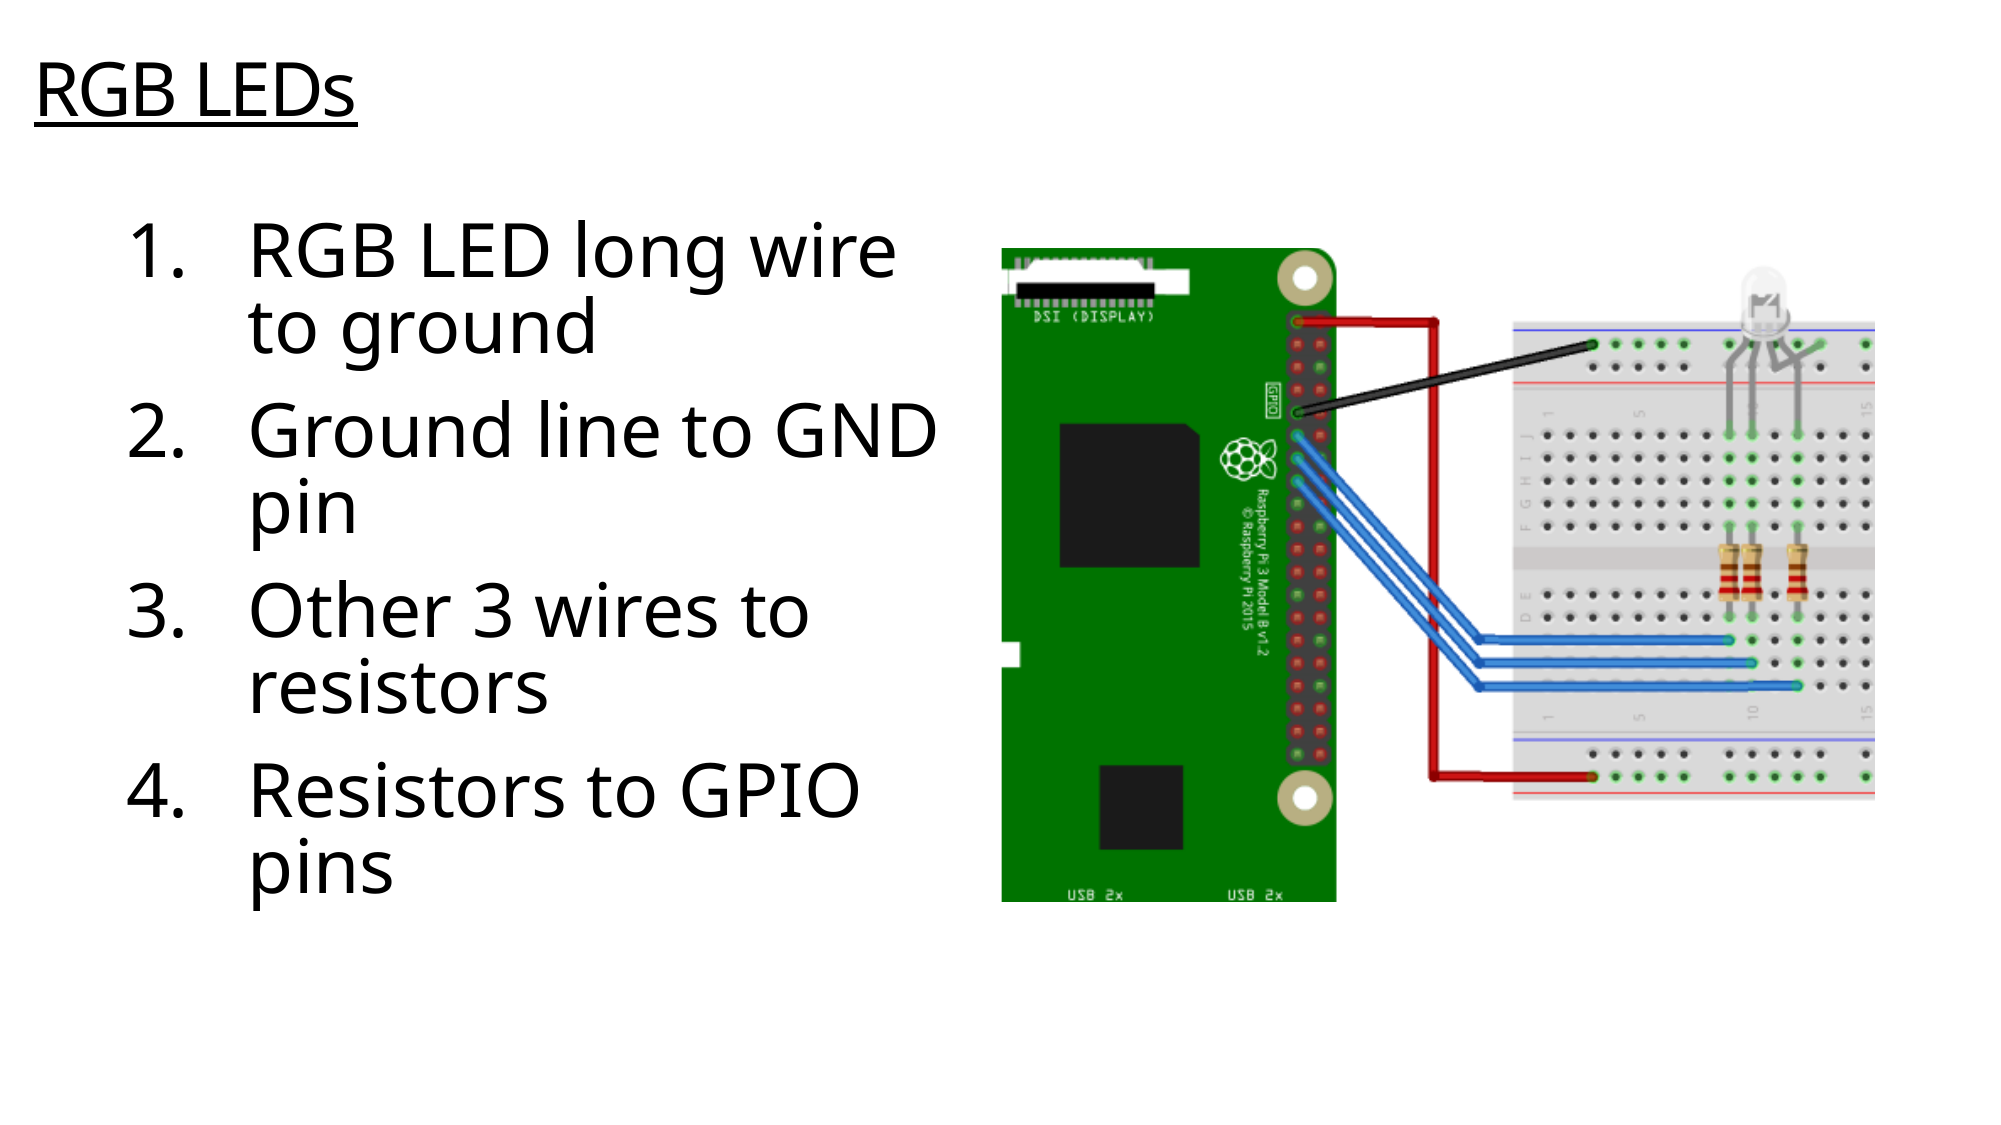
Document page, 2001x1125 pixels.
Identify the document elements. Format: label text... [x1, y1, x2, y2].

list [1001, 247, 1876, 903]
list RGB LED long wire to ground Ground line to GND pin Other 3 wires to resistors Resistors to GPIO pins [111, 179, 986, 946]
title RGB LEDs [18, 6, 1875, 180]
